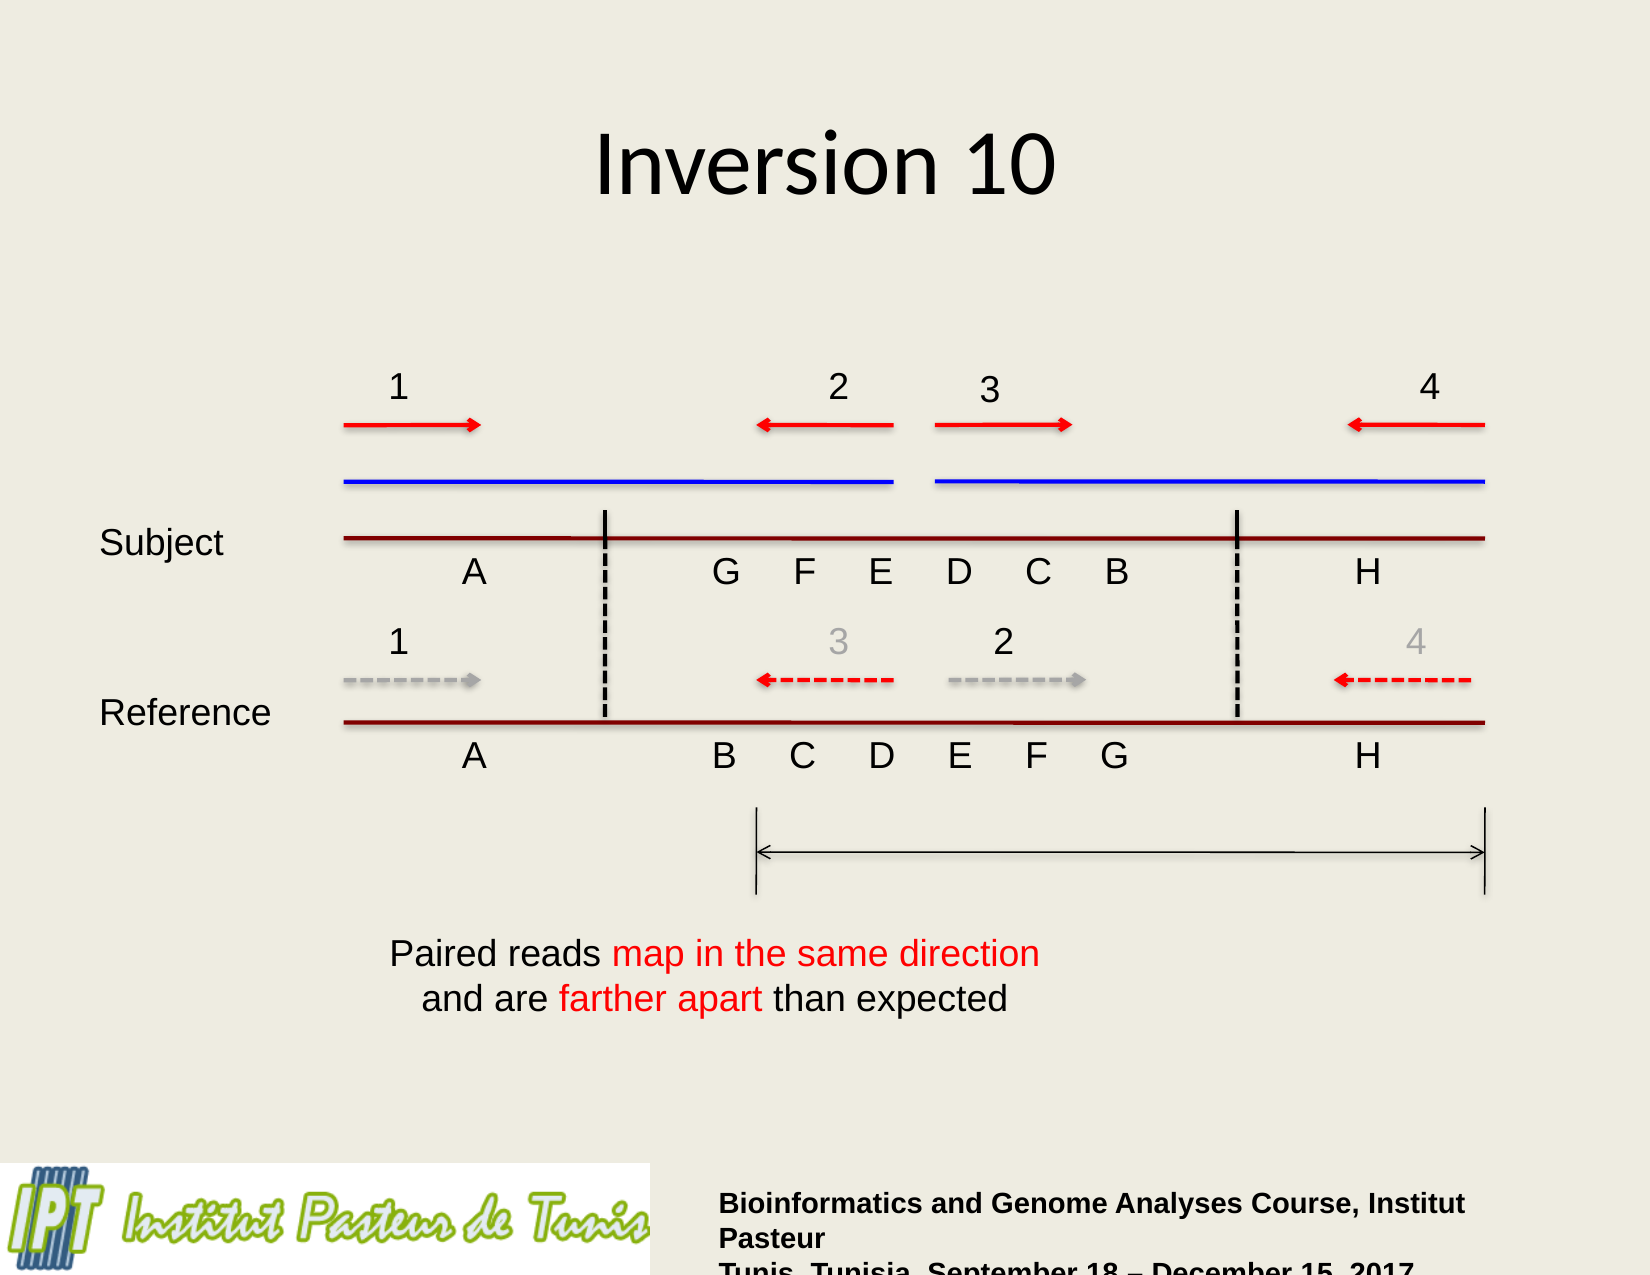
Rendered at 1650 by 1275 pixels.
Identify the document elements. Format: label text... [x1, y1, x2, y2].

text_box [755, 807, 1486, 895]
picture [0, 1163, 650, 1275]
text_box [343, 538, 1486, 723]
text_box B C D E F G [632, 730, 1210, 785]
text_box 2 [783, 354, 894, 416]
text_box 1 [343, 354, 454, 416]
text_box 4 [1374, 354, 1485, 416]
text_box Subject [82, 509, 275, 572]
text_box A [412, 730, 537, 785]
text_box H [1306, 730, 1430, 785]
text_box 3 [935, 356, 1045, 418]
text_box Reference [82, 679, 317, 742]
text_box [934, 424, 1486, 482]
text_box Paired reads map in the same direction and are farther apart than expected [329, 920, 1100, 1028]
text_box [343, 424, 894, 483]
title Inversion 10 [82, 50, 1568, 264]
